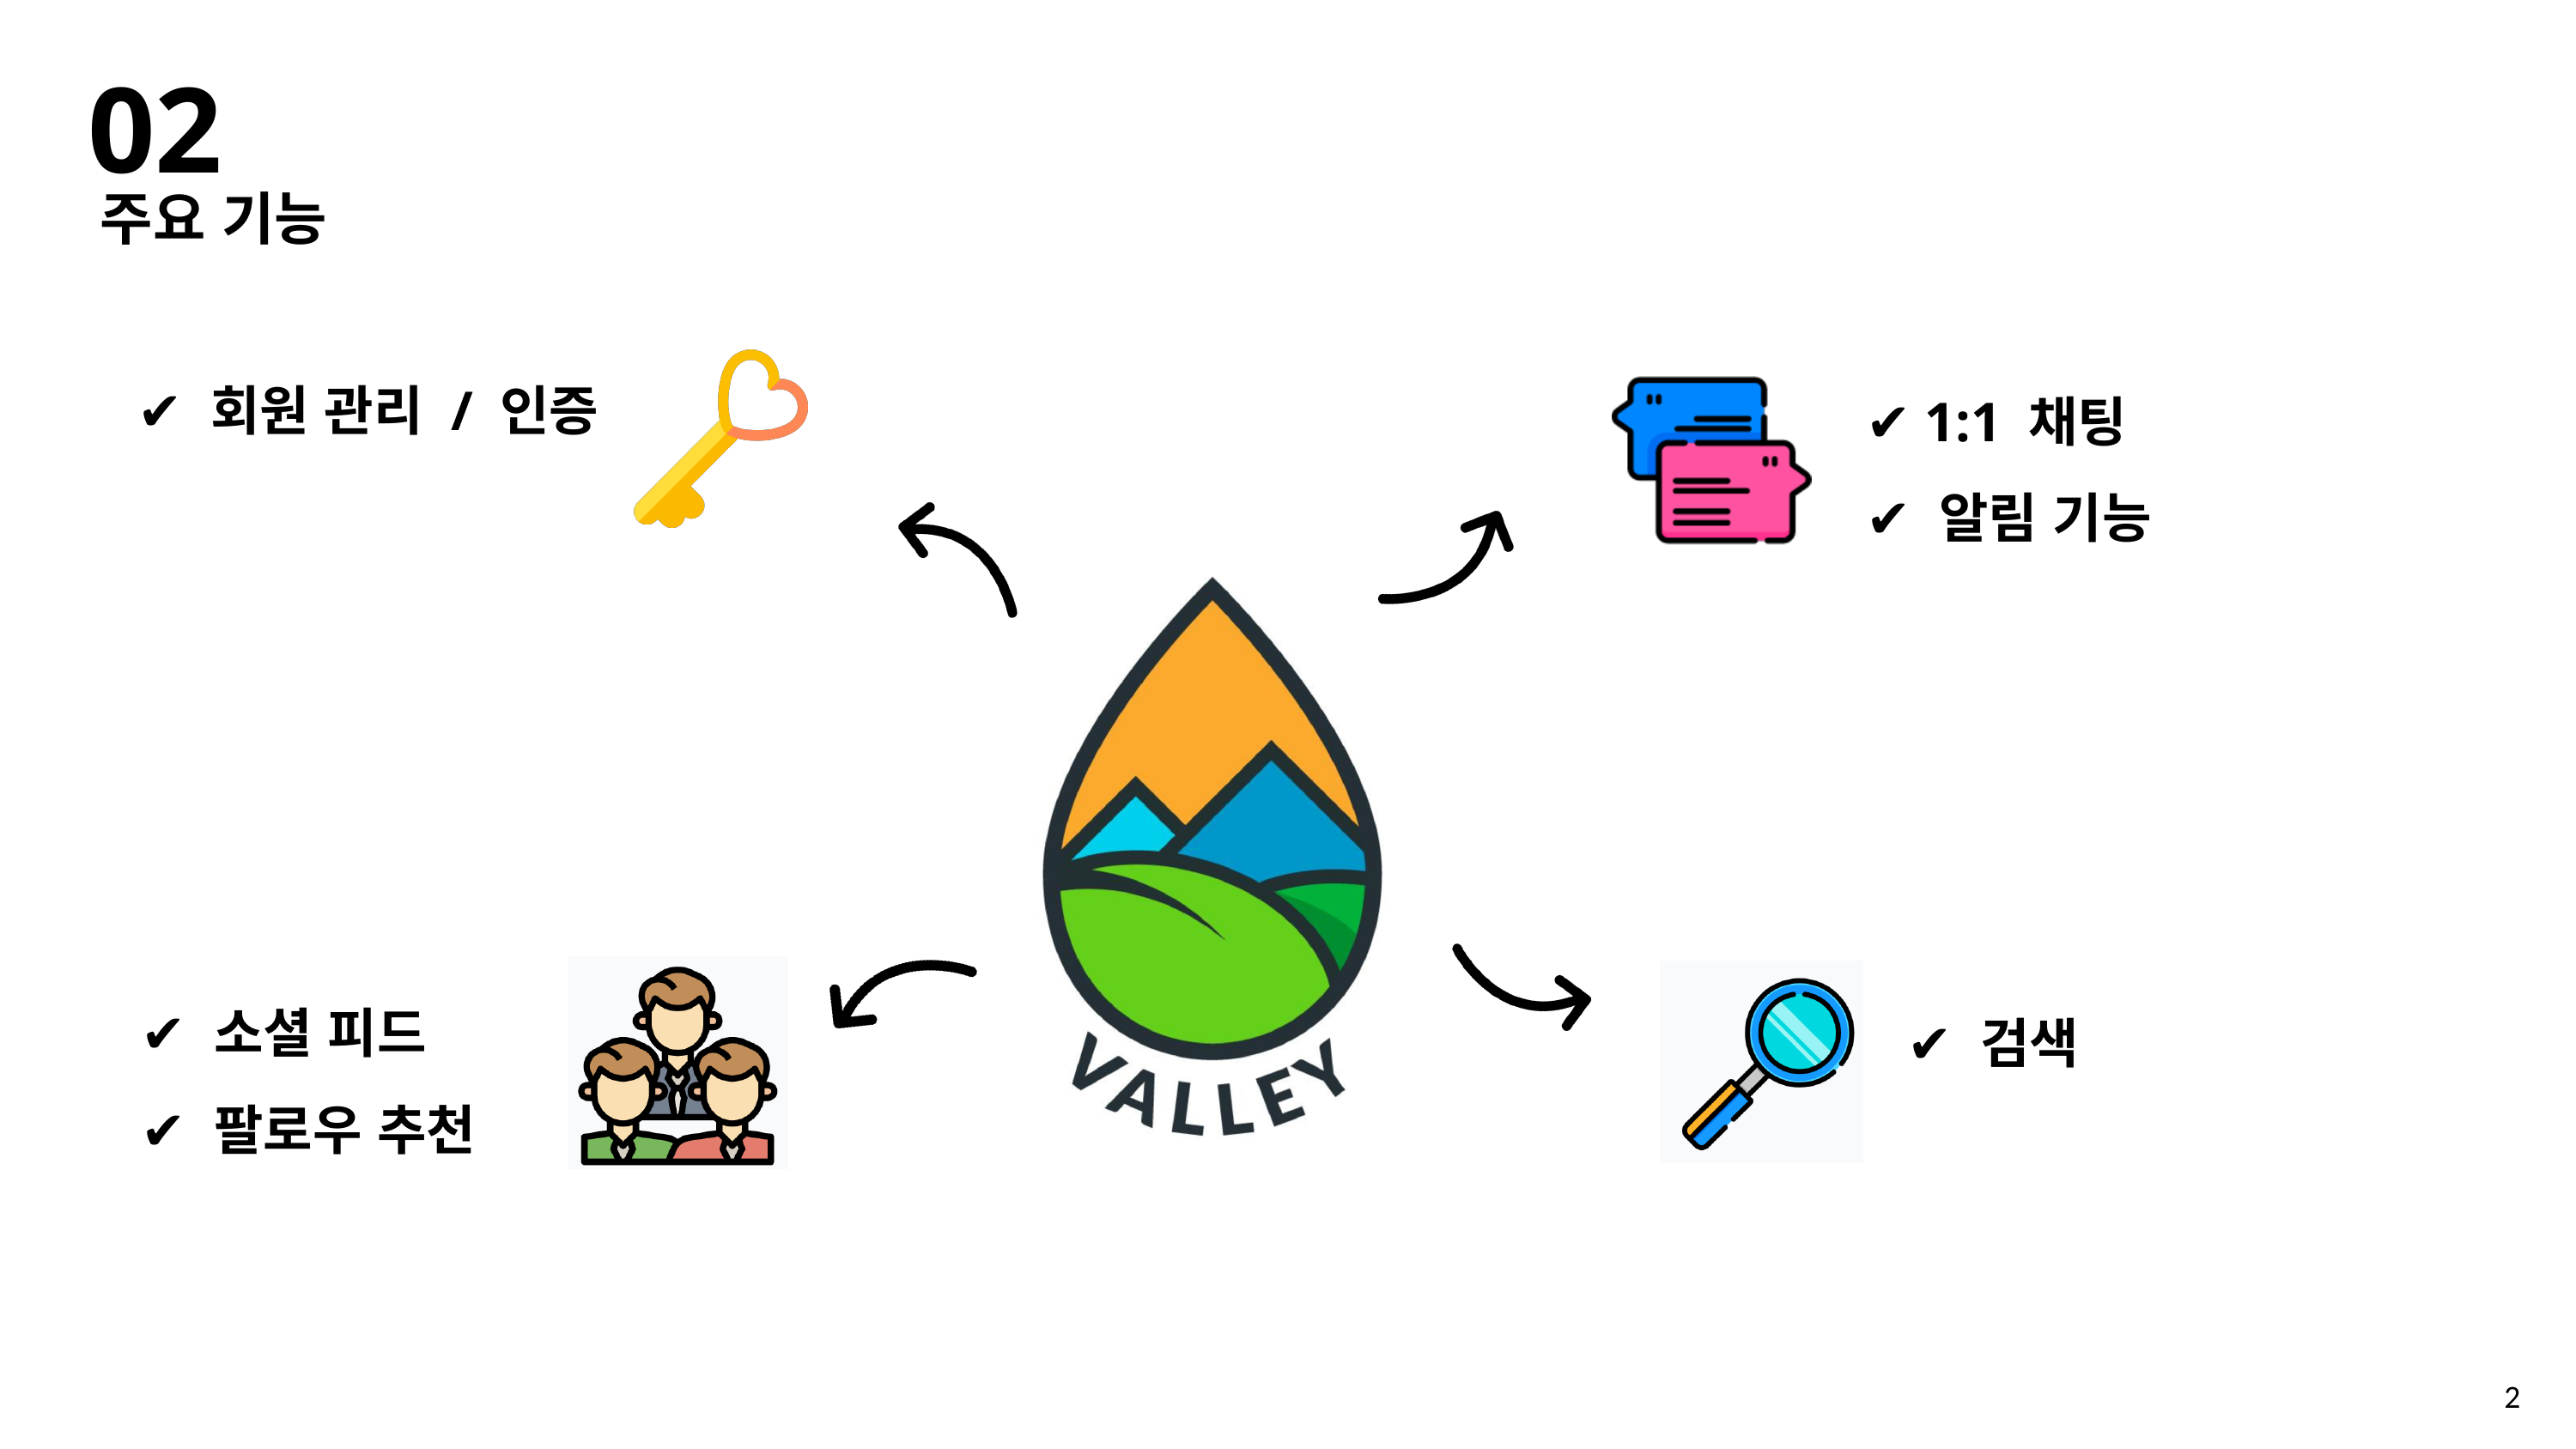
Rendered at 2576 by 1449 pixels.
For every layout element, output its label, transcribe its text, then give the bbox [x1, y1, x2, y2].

picture [814, 901, 994, 1081]
picture [568, 956, 788, 1169]
picture [853, 457, 1545, 1144]
picture [1612, 360, 1812, 561]
text_box 주요 기능 [87, 176, 341, 258]
picture [631, 349, 811, 528]
text_box ✔️ 1:1 채팅 ✔️ 알림 기능 [1853, 349, 2318, 555]
text_box ✔️ 소셜 피드 ✔️ 팔로우 추천 [128, 961, 579, 1264]
text_box ✔️ 회원 관리 / 인증 [125, 370, 627, 448]
text_box 02 [75, 48, 290, 173]
text_box 2 [2491, 1369, 2534, 1422]
picture [1659, 960, 1863, 1164]
text_box ✔️ 검색 [1894, 1003, 2539, 1081]
picture [1409, 870, 1627, 1088]
